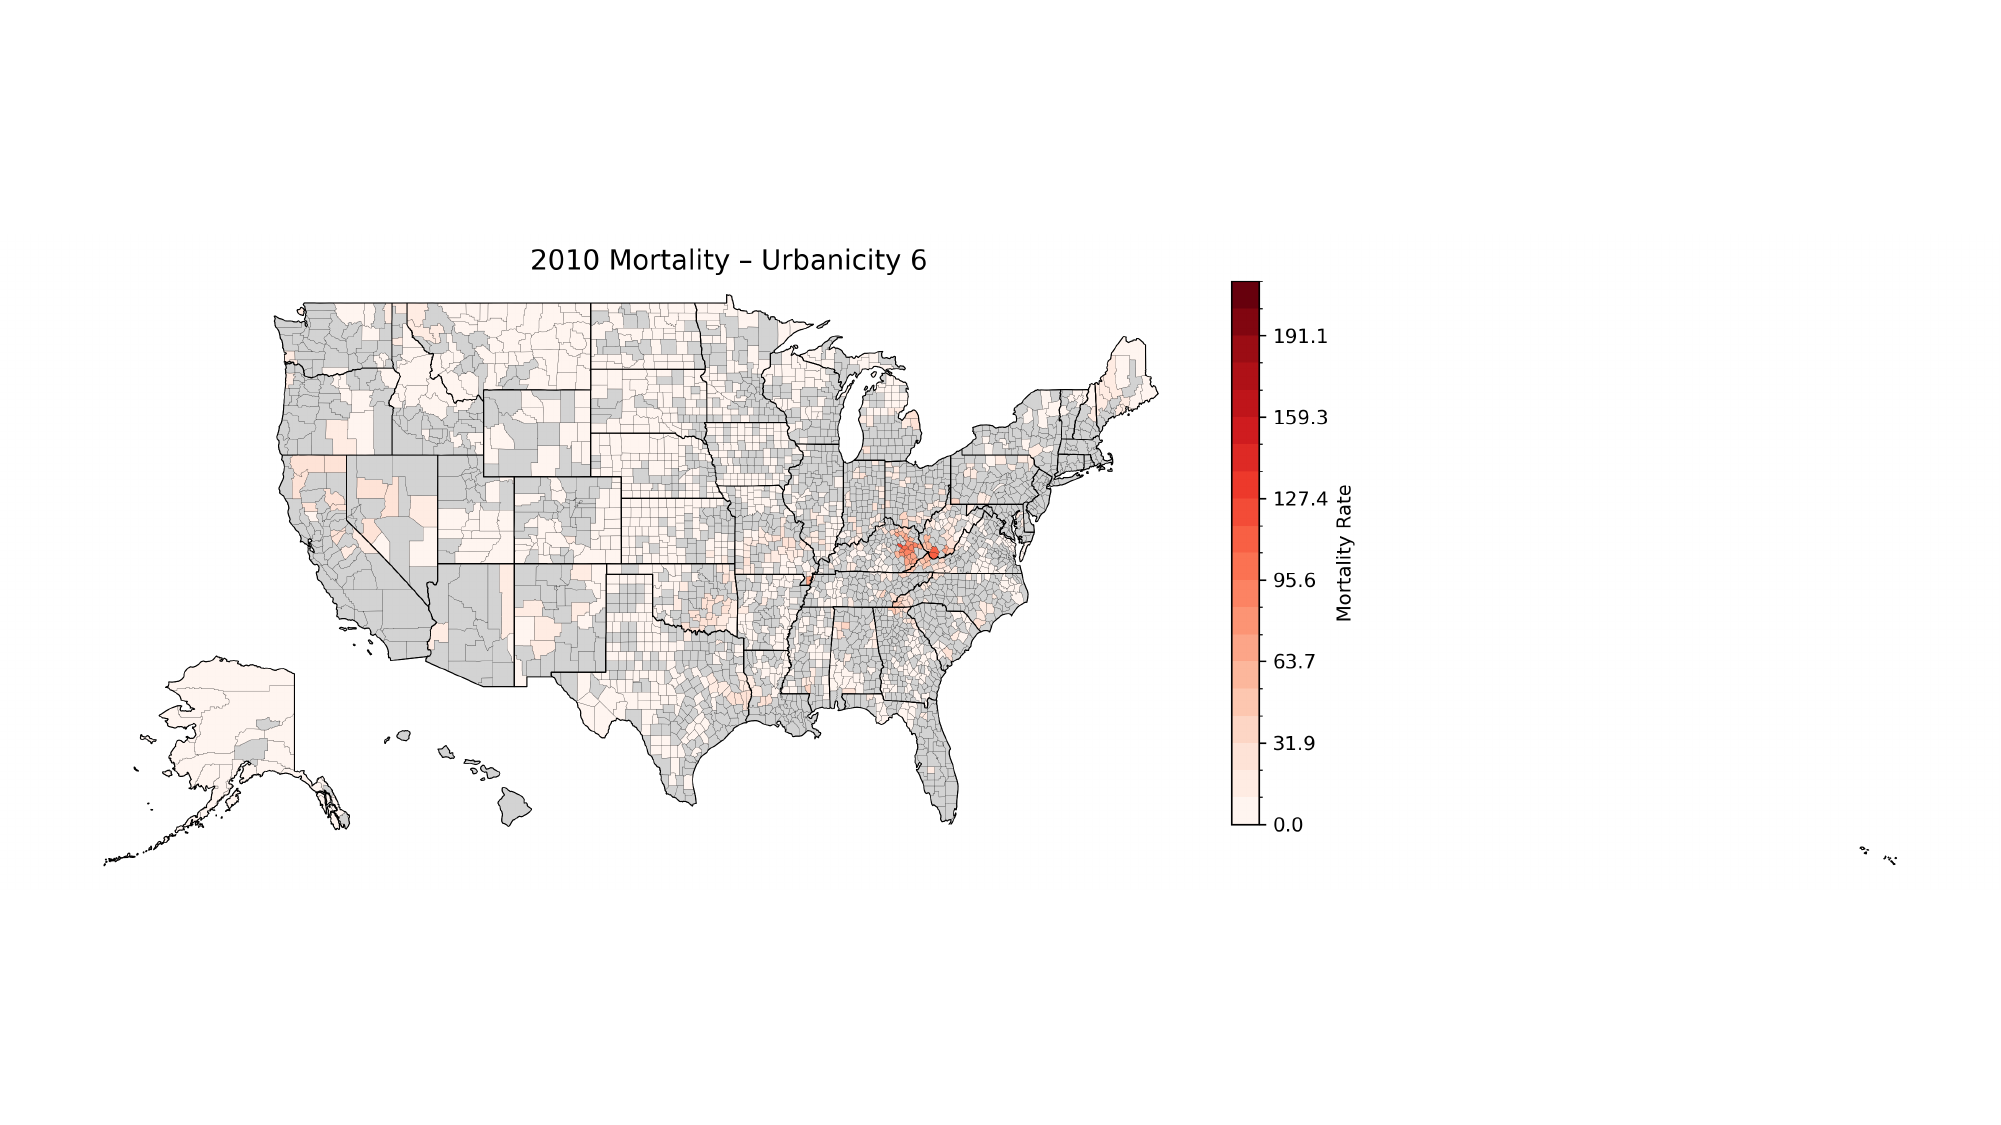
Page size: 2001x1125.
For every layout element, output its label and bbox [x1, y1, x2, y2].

picture [0, 234, 2000, 891]
